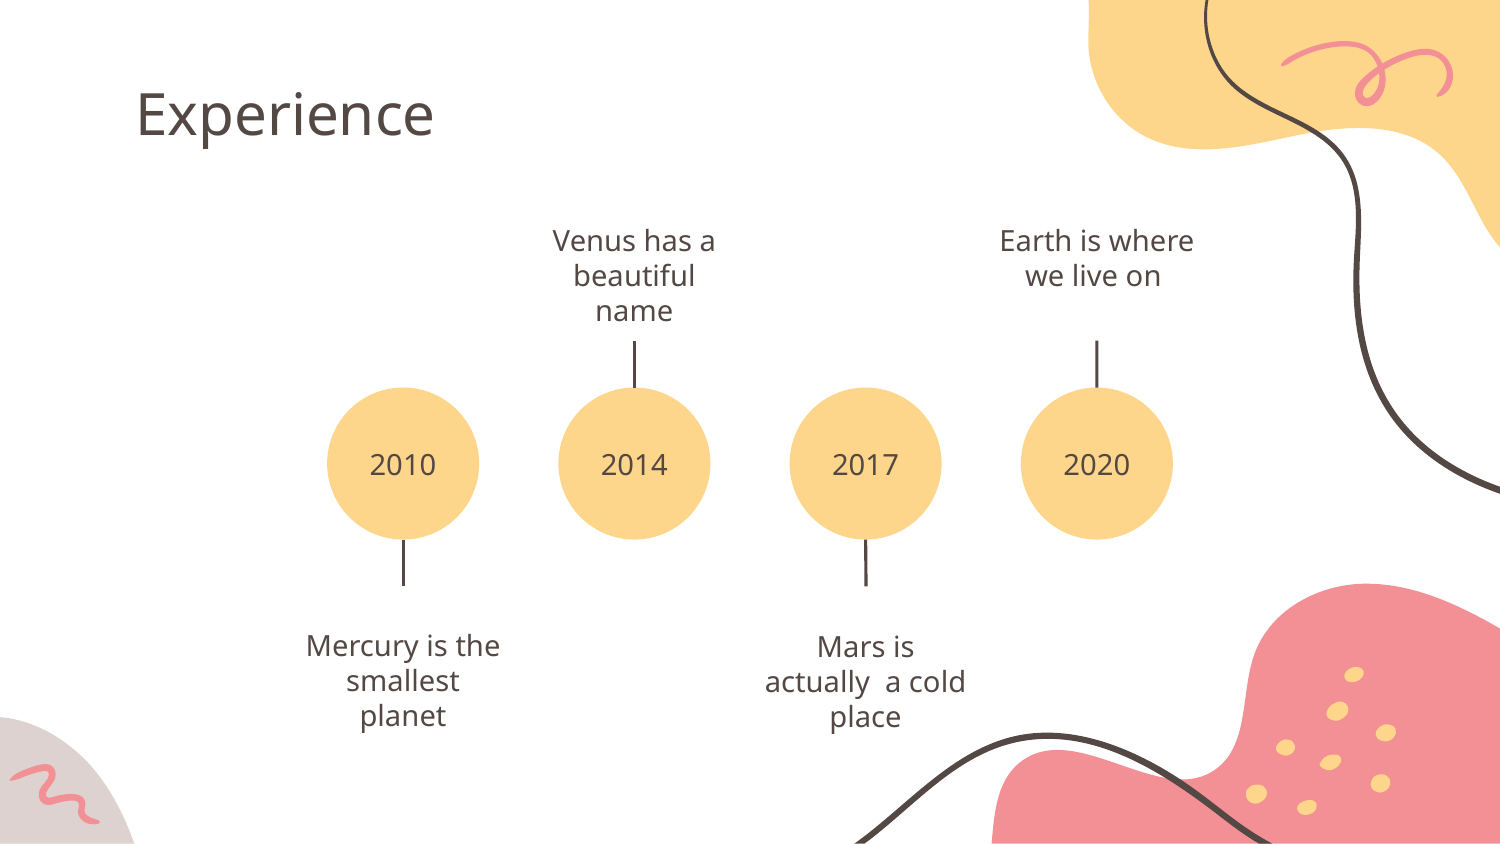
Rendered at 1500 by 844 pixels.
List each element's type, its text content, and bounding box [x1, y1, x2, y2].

text_box 2020 [1020, 387, 1173, 540]
text_box 2014 [558, 387, 711, 540]
subtitle Mercury is the smallest planet [284, 611, 522, 750]
subtitle Mars is actually a cold place [747, 613, 984, 740]
subtitle Venus has a beautiful name [516, 207, 753, 341]
text_box 2010 [327, 387, 480, 540]
title Experience [120, 61, 1459, 156]
text_box 2017 [789, 387, 942, 540]
subtitle Earth is where we live on [978, 207, 1216, 341]
